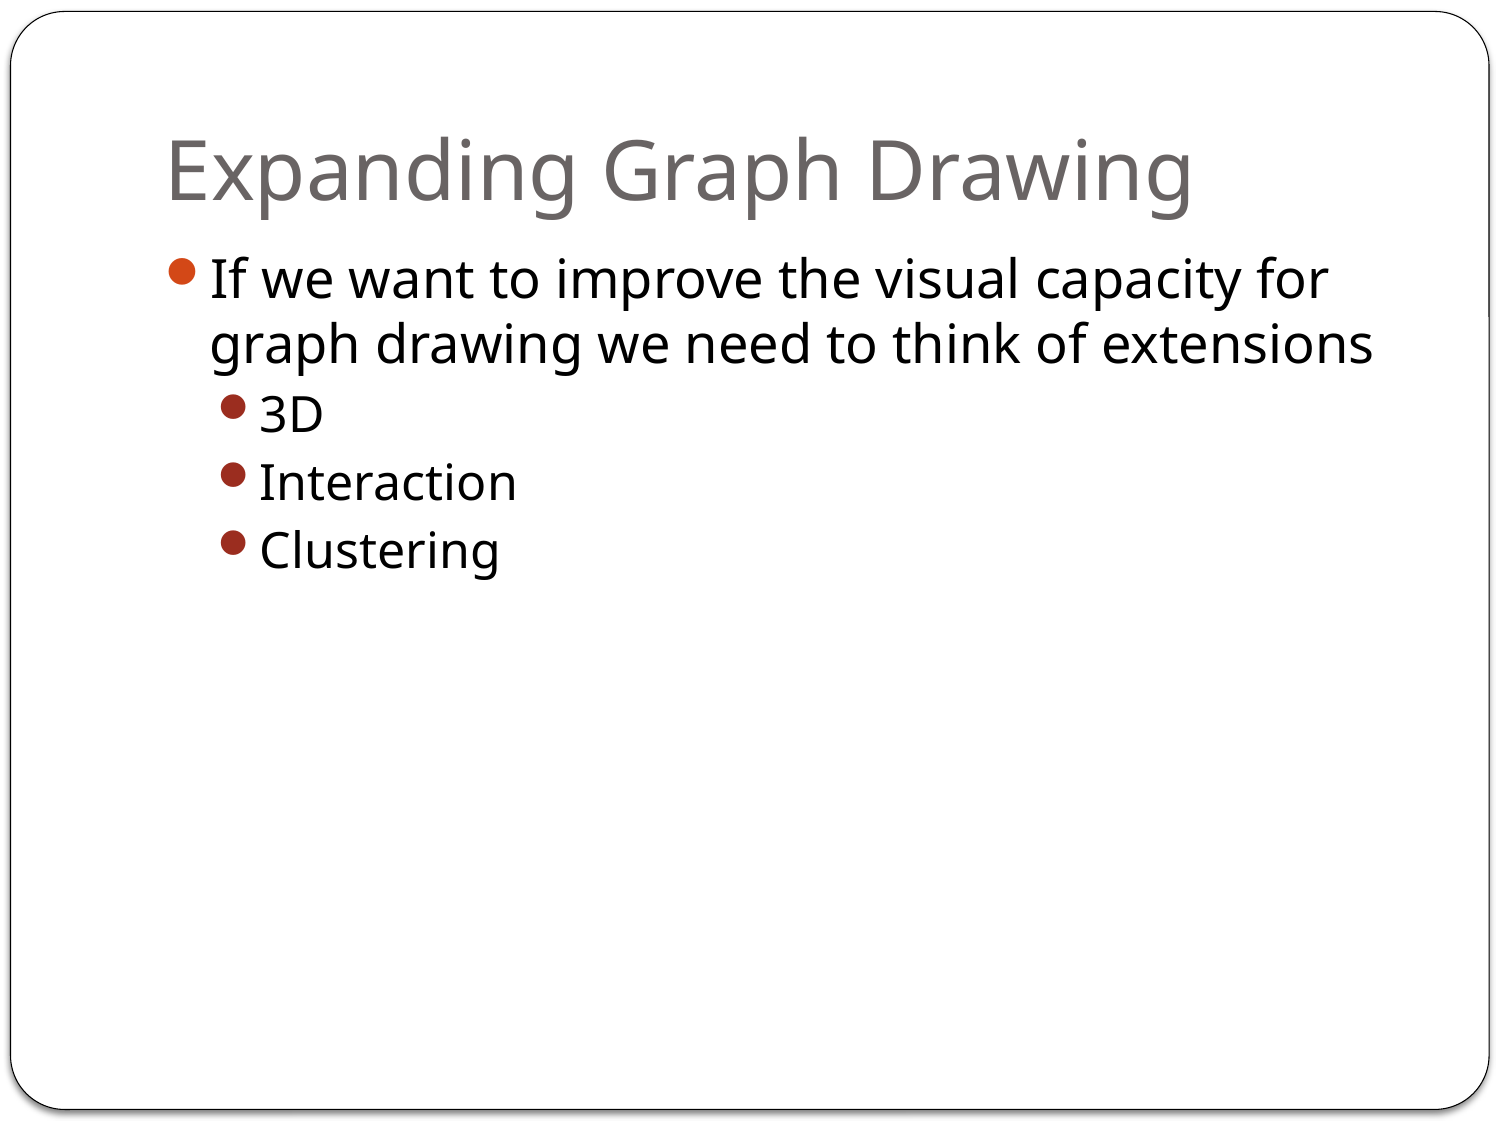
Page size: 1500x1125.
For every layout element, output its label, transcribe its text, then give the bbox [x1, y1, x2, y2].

list If we want to improve the visual capacity for graph drawing we need to think of extensions 3D Interaction Clustering [150, 237, 1425, 988]
title Expanding Graph Drawing [150, 45, 1425, 233]
